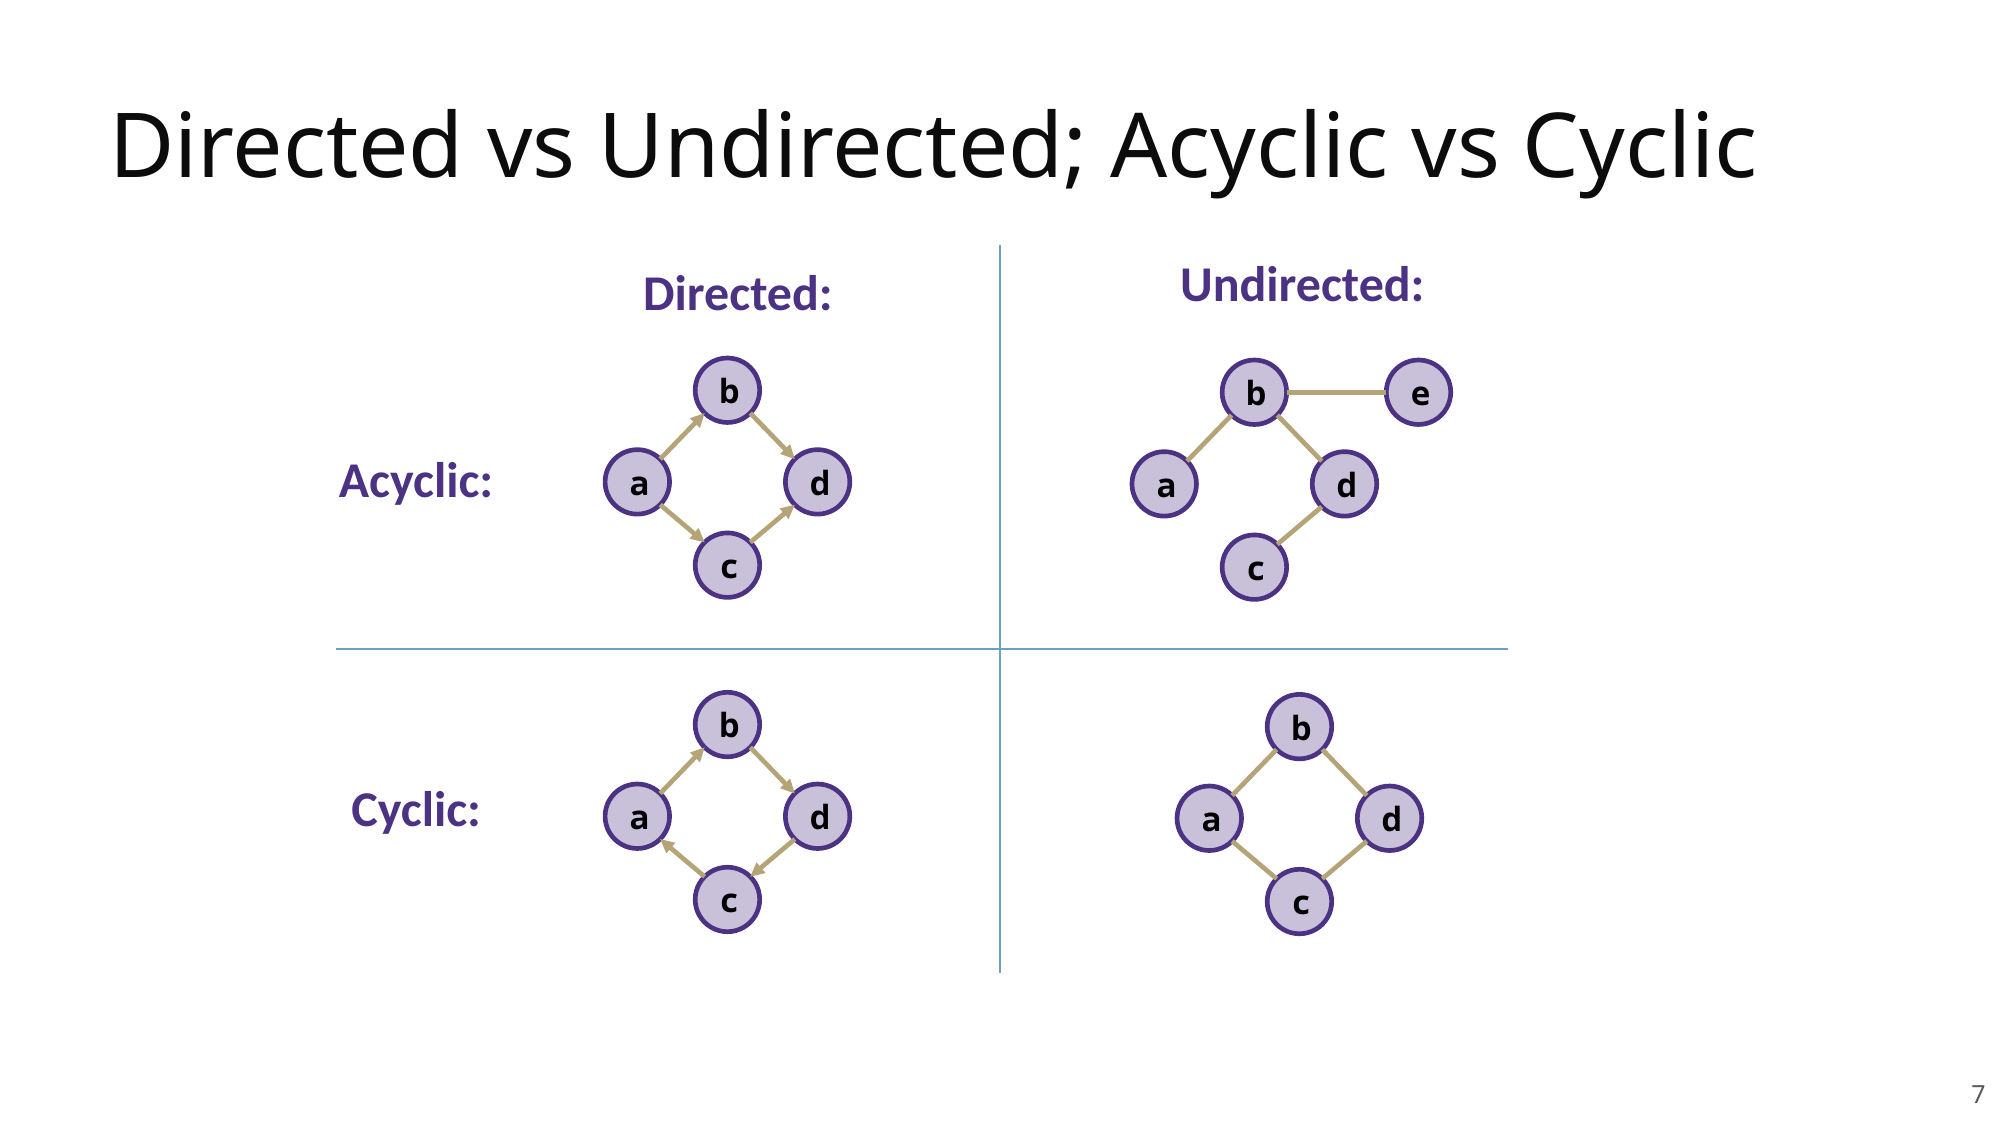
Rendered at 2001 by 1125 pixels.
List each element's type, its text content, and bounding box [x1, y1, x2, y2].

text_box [750, 504, 796, 543]
text_box d [785, 784, 850, 849]
text_box c [1222, 534, 1287, 600]
text_box d [1312, 451, 1377, 517]
text_box e [1386, 360, 1451, 425]
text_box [1231, 749, 1277, 796]
text_box a [605, 449, 670, 515]
title Directed vs Undirected; Acyclic vs Cyclic [94, 43, 1930, 210]
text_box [750, 412, 796, 460]
text_box b [695, 692, 760, 757]
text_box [750, 747, 796, 794]
text_box b [1267, 694, 1332, 759]
text_box a [1131, 451, 1197, 517]
text_box c [695, 532, 760, 598]
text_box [1322, 749, 1368, 796]
text_box a [1177, 786, 1242, 851]
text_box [750, 838, 796, 877]
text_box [659, 838, 705, 877]
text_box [1231, 840, 1277, 879]
text_box d [785, 449, 850, 515]
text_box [1186, 414, 1232, 462]
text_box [659, 747, 705, 794]
text_box b [695, 357, 760, 423]
text_box Acyclic: [323, 432, 523, 543]
text_box c [695, 867, 760, 932]
text_box a [605, 784, 670, 849]
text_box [1276, 506, 1322, 545]
text_box b [1222, 360, 1287, 425]
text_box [659, 504, 705, 543]
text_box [1276, 414, 1322, 462]
text_box c [1267, 869, 1332, 934]
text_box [1322, 840, 1368, 879]
text_box Directed: [628, 245, 859, 355]
text_box Undirected: [1165, 236, 1508, 347]
text_box Cyclic: [336, 761, 536, 871]
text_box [659, 412, 705, 460]
text_box d [1357, 786, 1422, 851]
